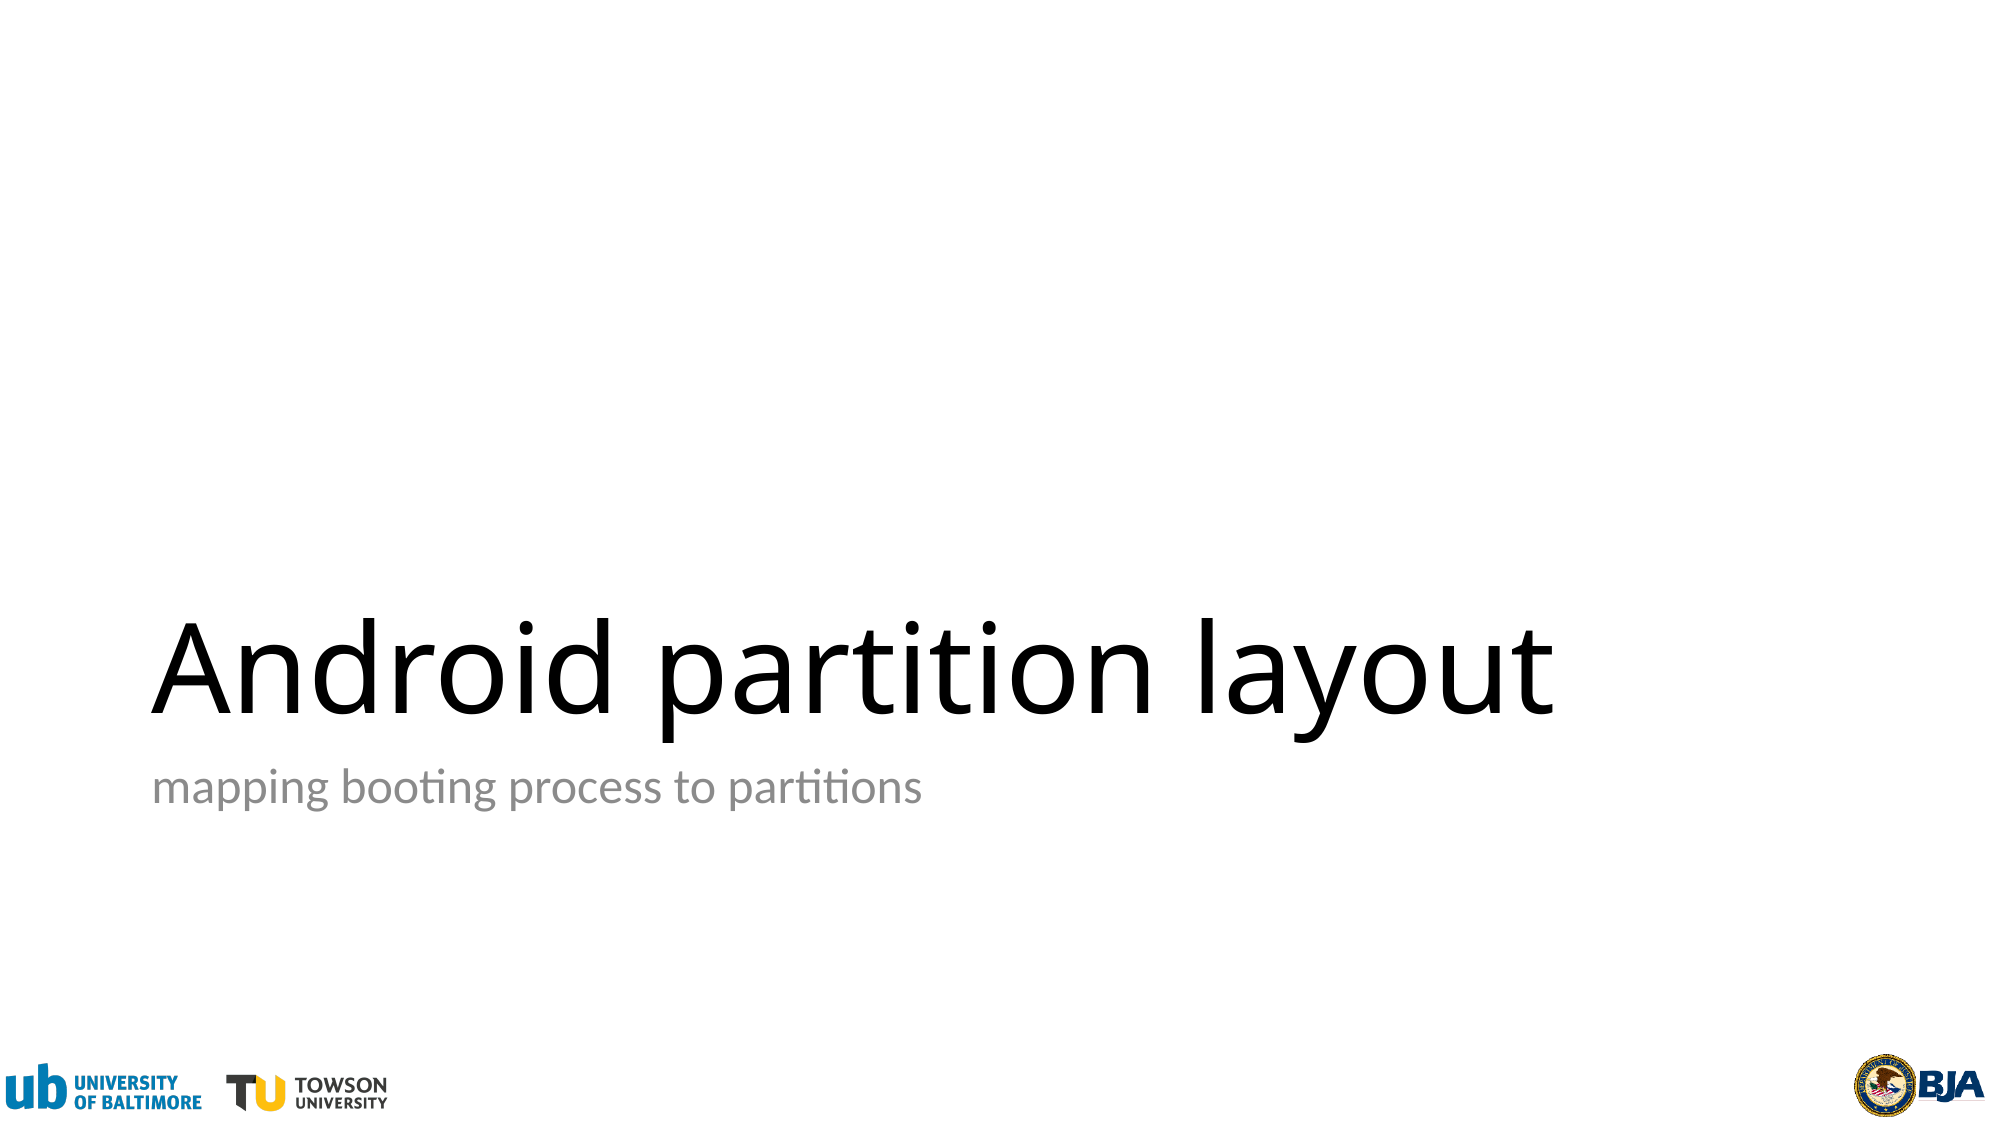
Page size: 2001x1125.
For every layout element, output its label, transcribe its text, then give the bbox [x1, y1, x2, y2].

picture [1854, 1054, 1986, 1117]
title Android partition layout [136, 280, 1862, 749]
list mapping booting process to partitions [136, 752, 1862, 999]
picture [0, 1031, 407, 1125]
